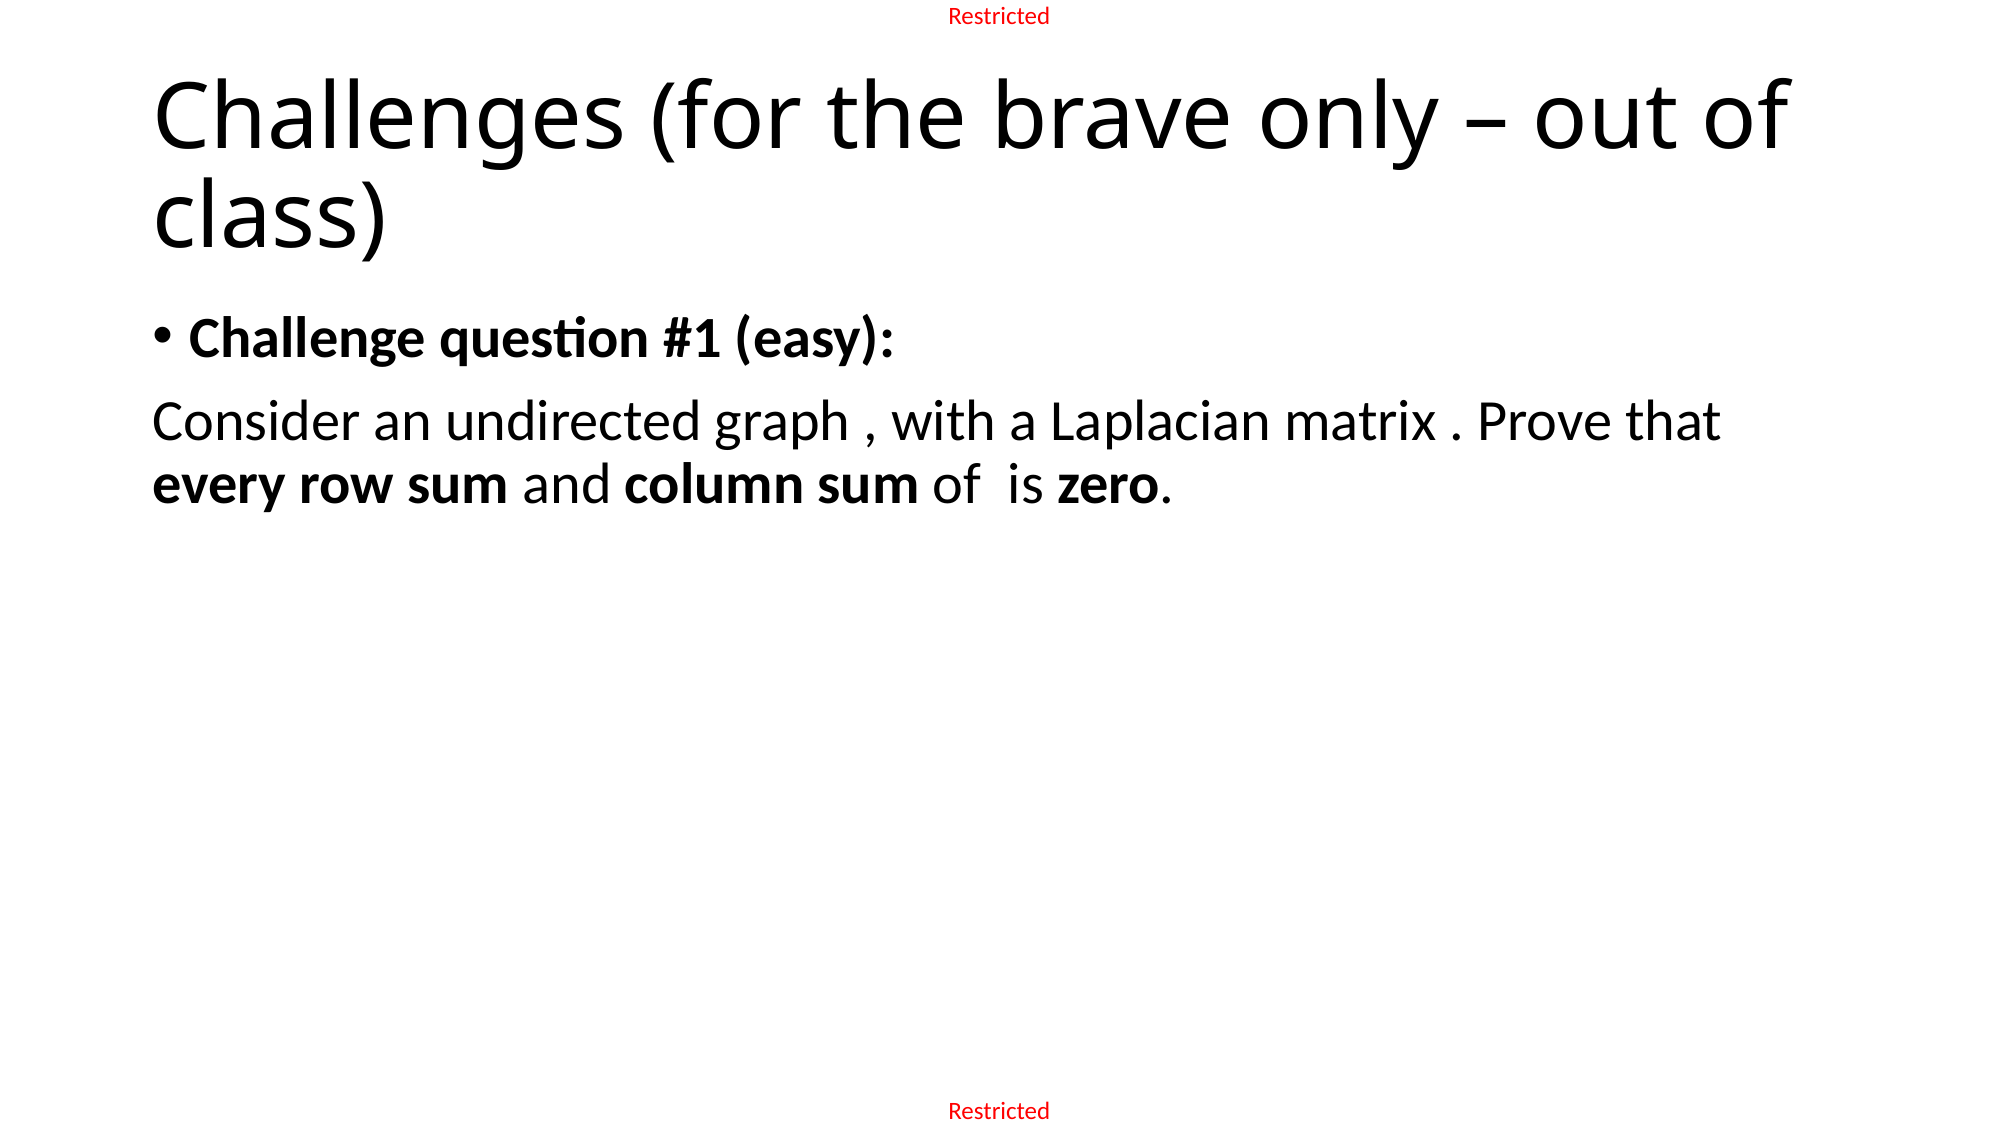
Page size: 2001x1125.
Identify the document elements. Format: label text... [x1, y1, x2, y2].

title Challenges (for the brave only – out of class) [137, 59, 1863, 278]
